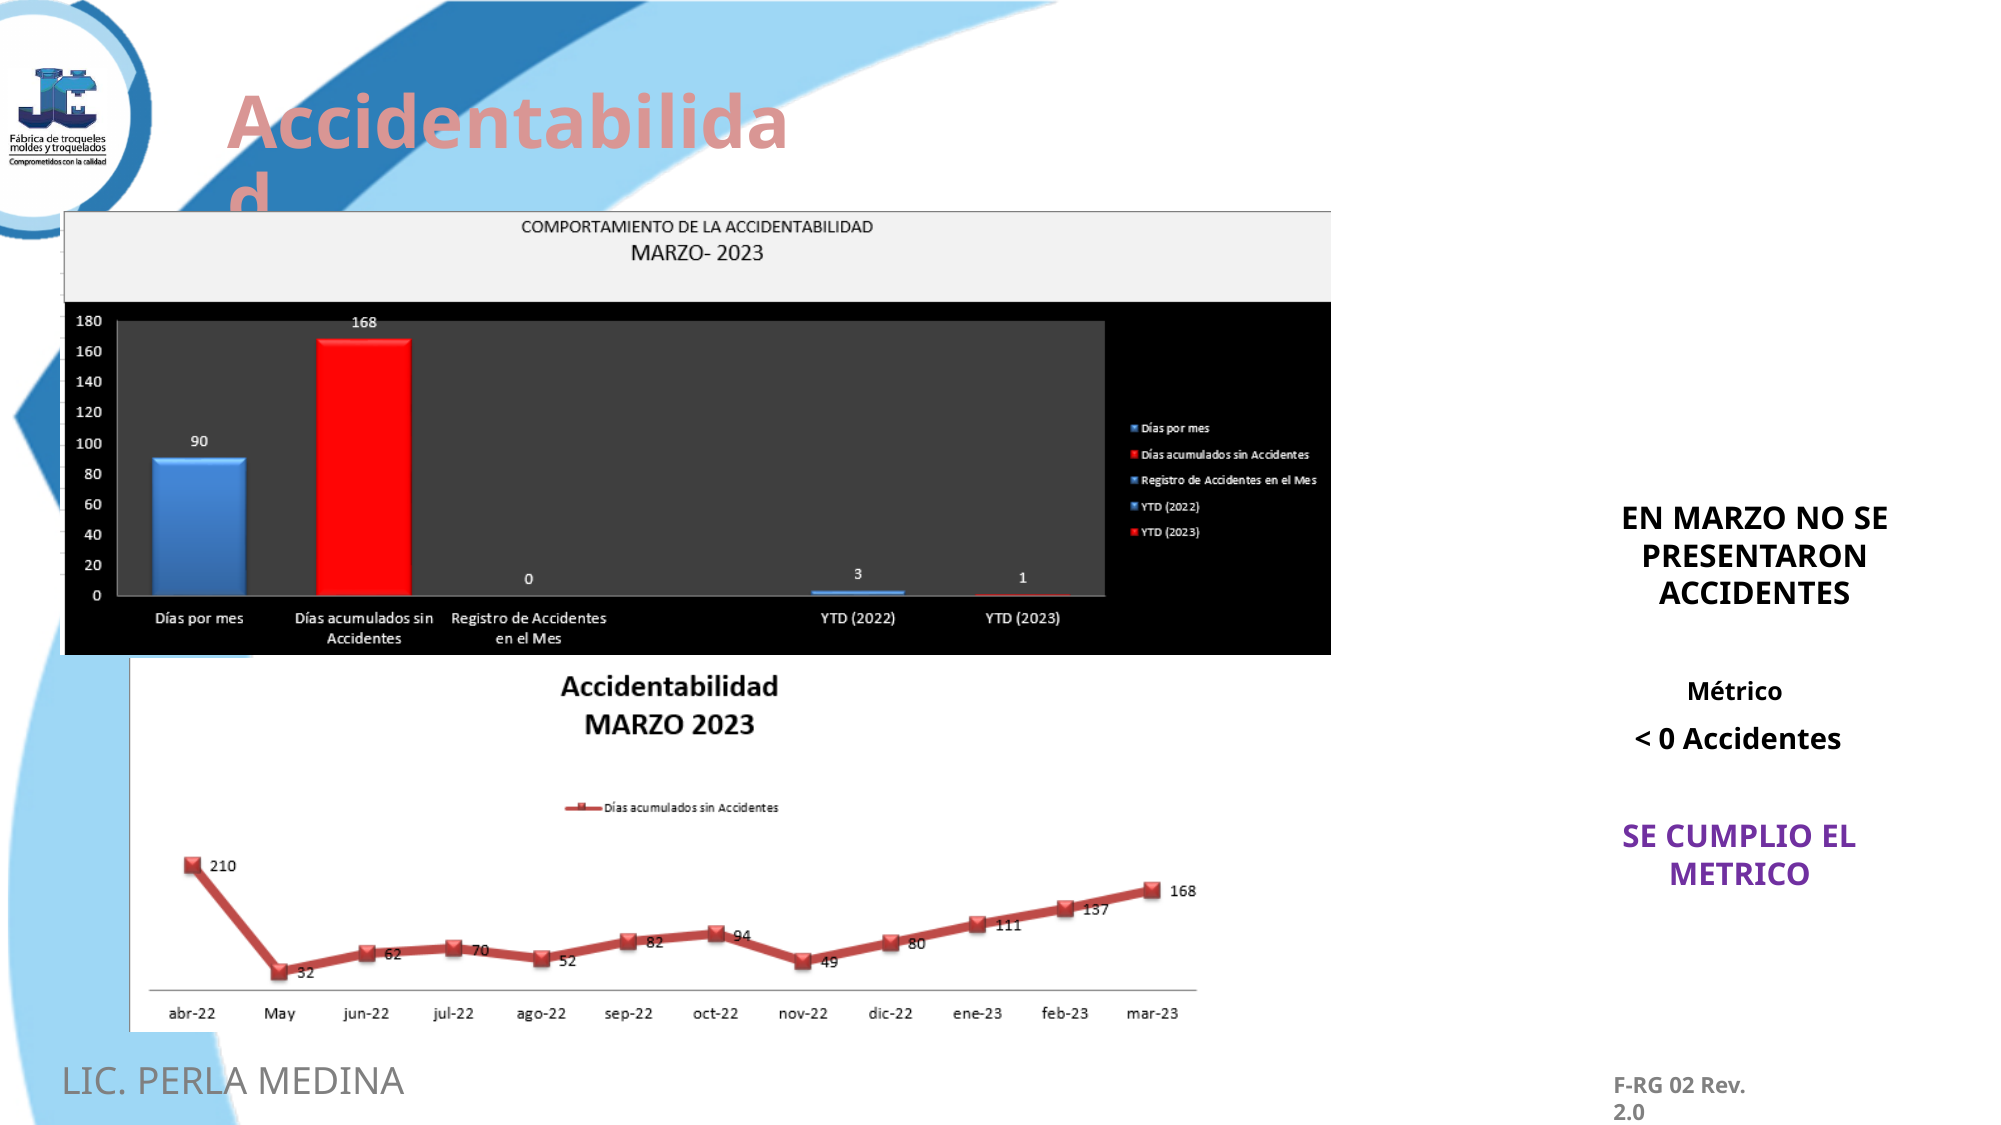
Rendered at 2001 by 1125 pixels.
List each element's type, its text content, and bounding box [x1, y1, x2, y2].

text_box Métrico < 0 Accidentes [1584, 668, 1892, 763]
text_box EN MARZO NO SE PRESENTARON ACCIDENTES [1565, 491, 1945, 619]
picture [0, 0, 1880, 1123]
text_box SE CUMPLIO EL METRICO [1587, 809, 1892, 899]
text_box Accidentabilidad [212, 96, 836, 210]
text_box LIC. PERLA MEDINA [45, 1054, 469, 1110]
